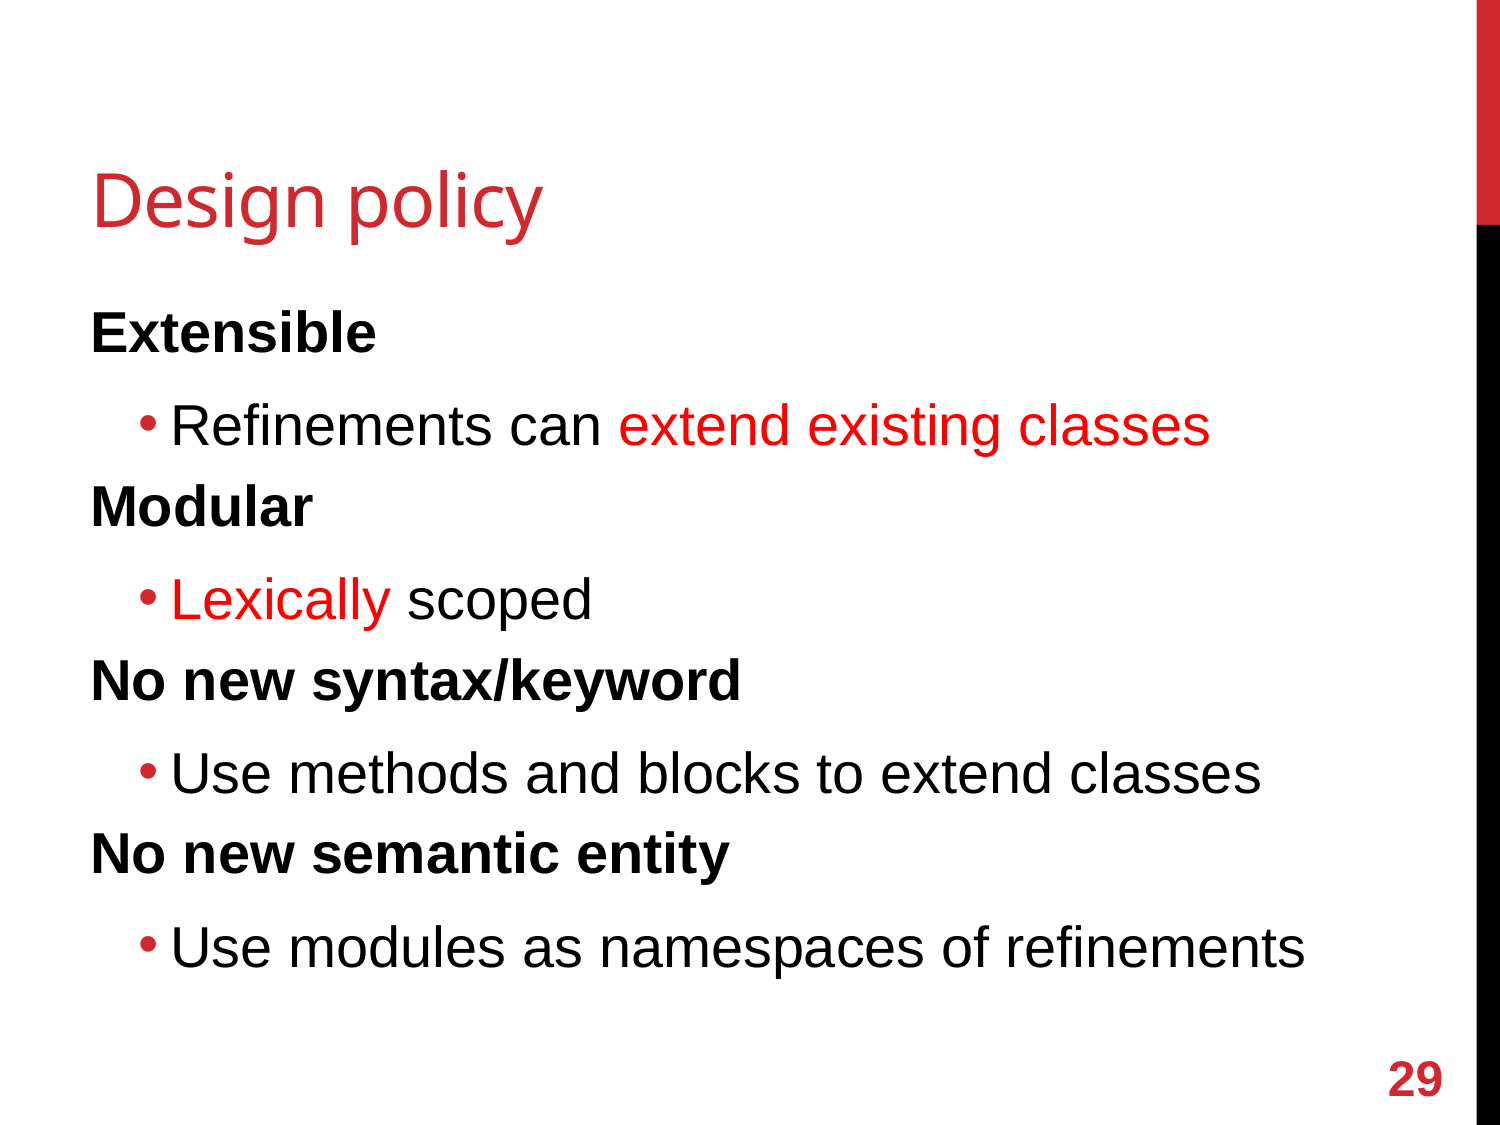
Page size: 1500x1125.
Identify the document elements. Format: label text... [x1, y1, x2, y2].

list Extensible Refinements can extend existing classes Modular Lexically scoped No new syntax/keyword Use methods and blocks to extend classes No new semantic entity Use modules as namespaces of refinements [75, 287, 1325, 1005]
slide_number 28 [1372, 1045, 1500, 1106]
title Design policy [75, 25, 1025, 250]
